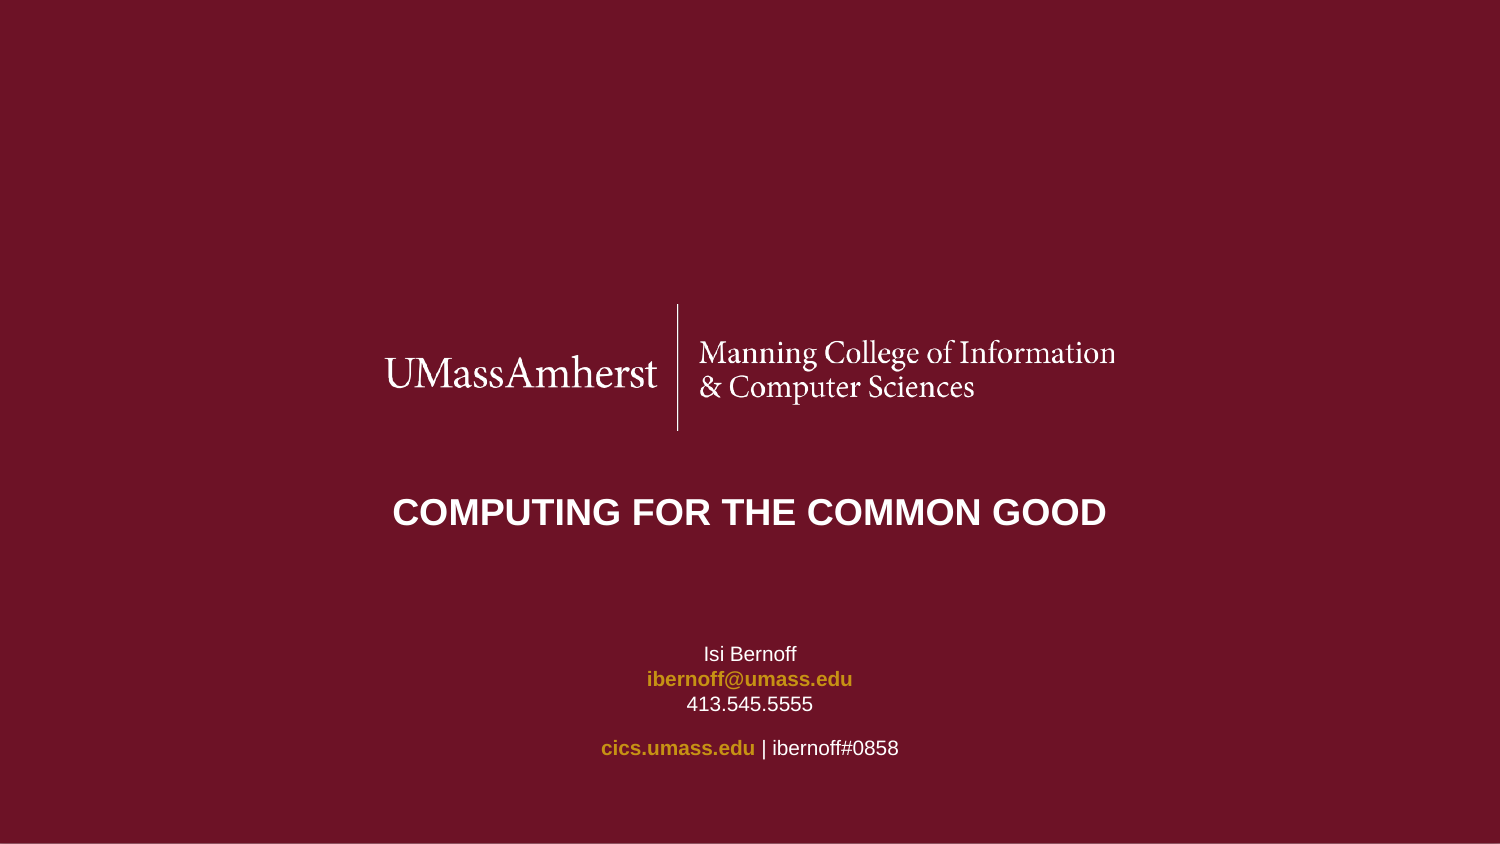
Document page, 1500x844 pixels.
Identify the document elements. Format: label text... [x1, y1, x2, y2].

list Isi Bernoff ibernoff@umass.edu 413.545.5555 cics.umass.edu | ibernoff#0858 [321, 633, 1179, 801]
